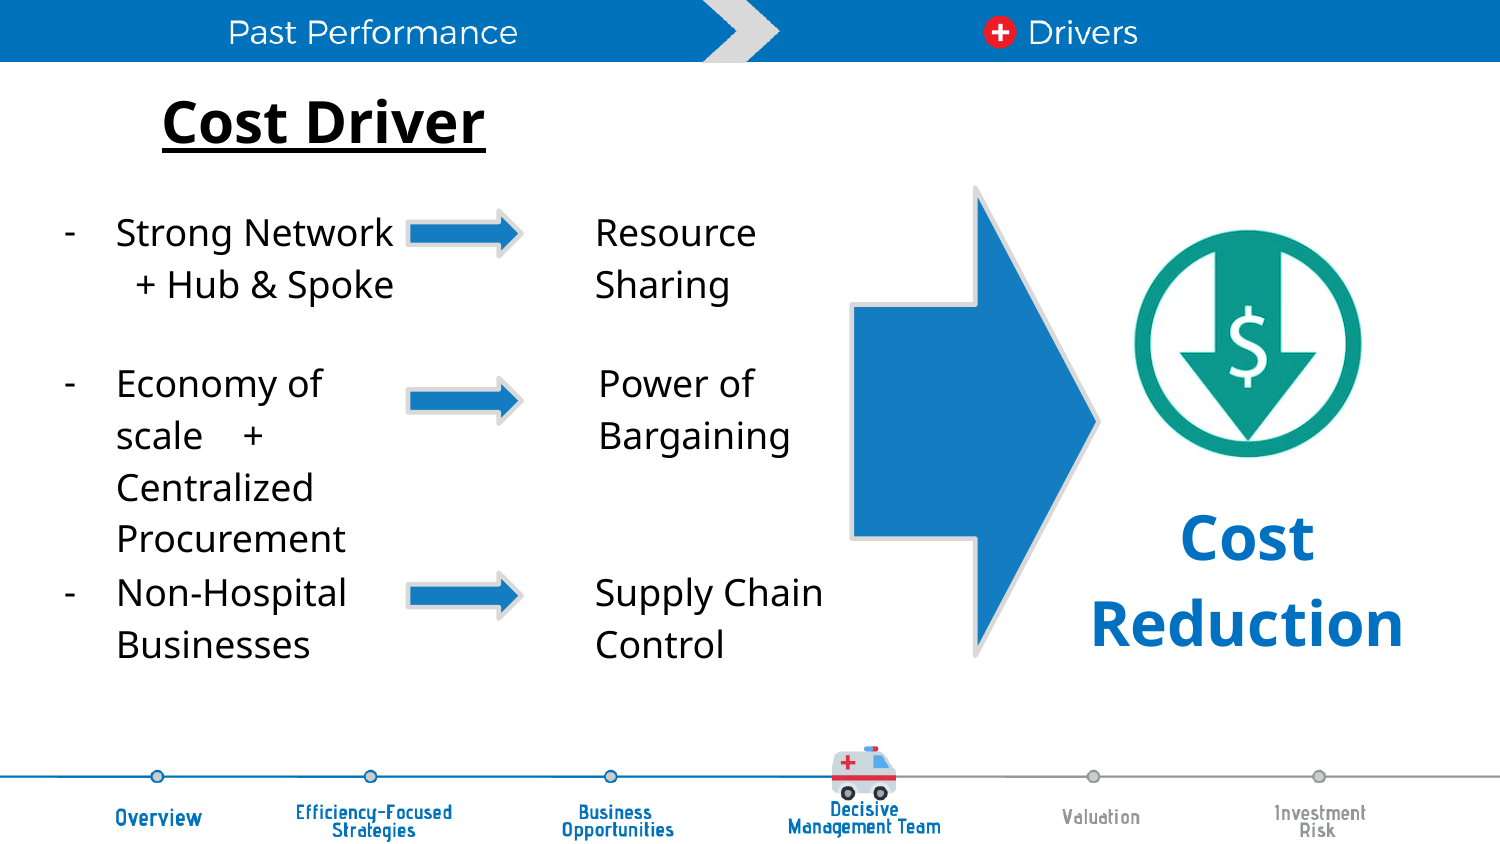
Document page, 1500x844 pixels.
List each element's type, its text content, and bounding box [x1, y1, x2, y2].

text_box [436, 377, 508, 424]
text_box Non-Hospital Businesses [25, 547, 436, 665]
list Resource Sharing [504, 187, 918, 282]
text_box [851, 187, 1099, 656]
picture [0, 0, 1500, 844]
text_box [408, 210, 522, 257]
list Cost Reduction [1043, 471, 1453, 656]
text_box Cost Driver [146, 70, 595, 167]
text_box Supply Chain Control [504, 547, 918, 619]
list Strong Network + Hub & Spoke [25, 187, 436, 316]
text_box Economy of scale + Centralized Procurement [25, 338, 436, 529]
text_box Power of Bargaining [508, 338, 921, 456]
text_box [436, 572, 504, 619]
